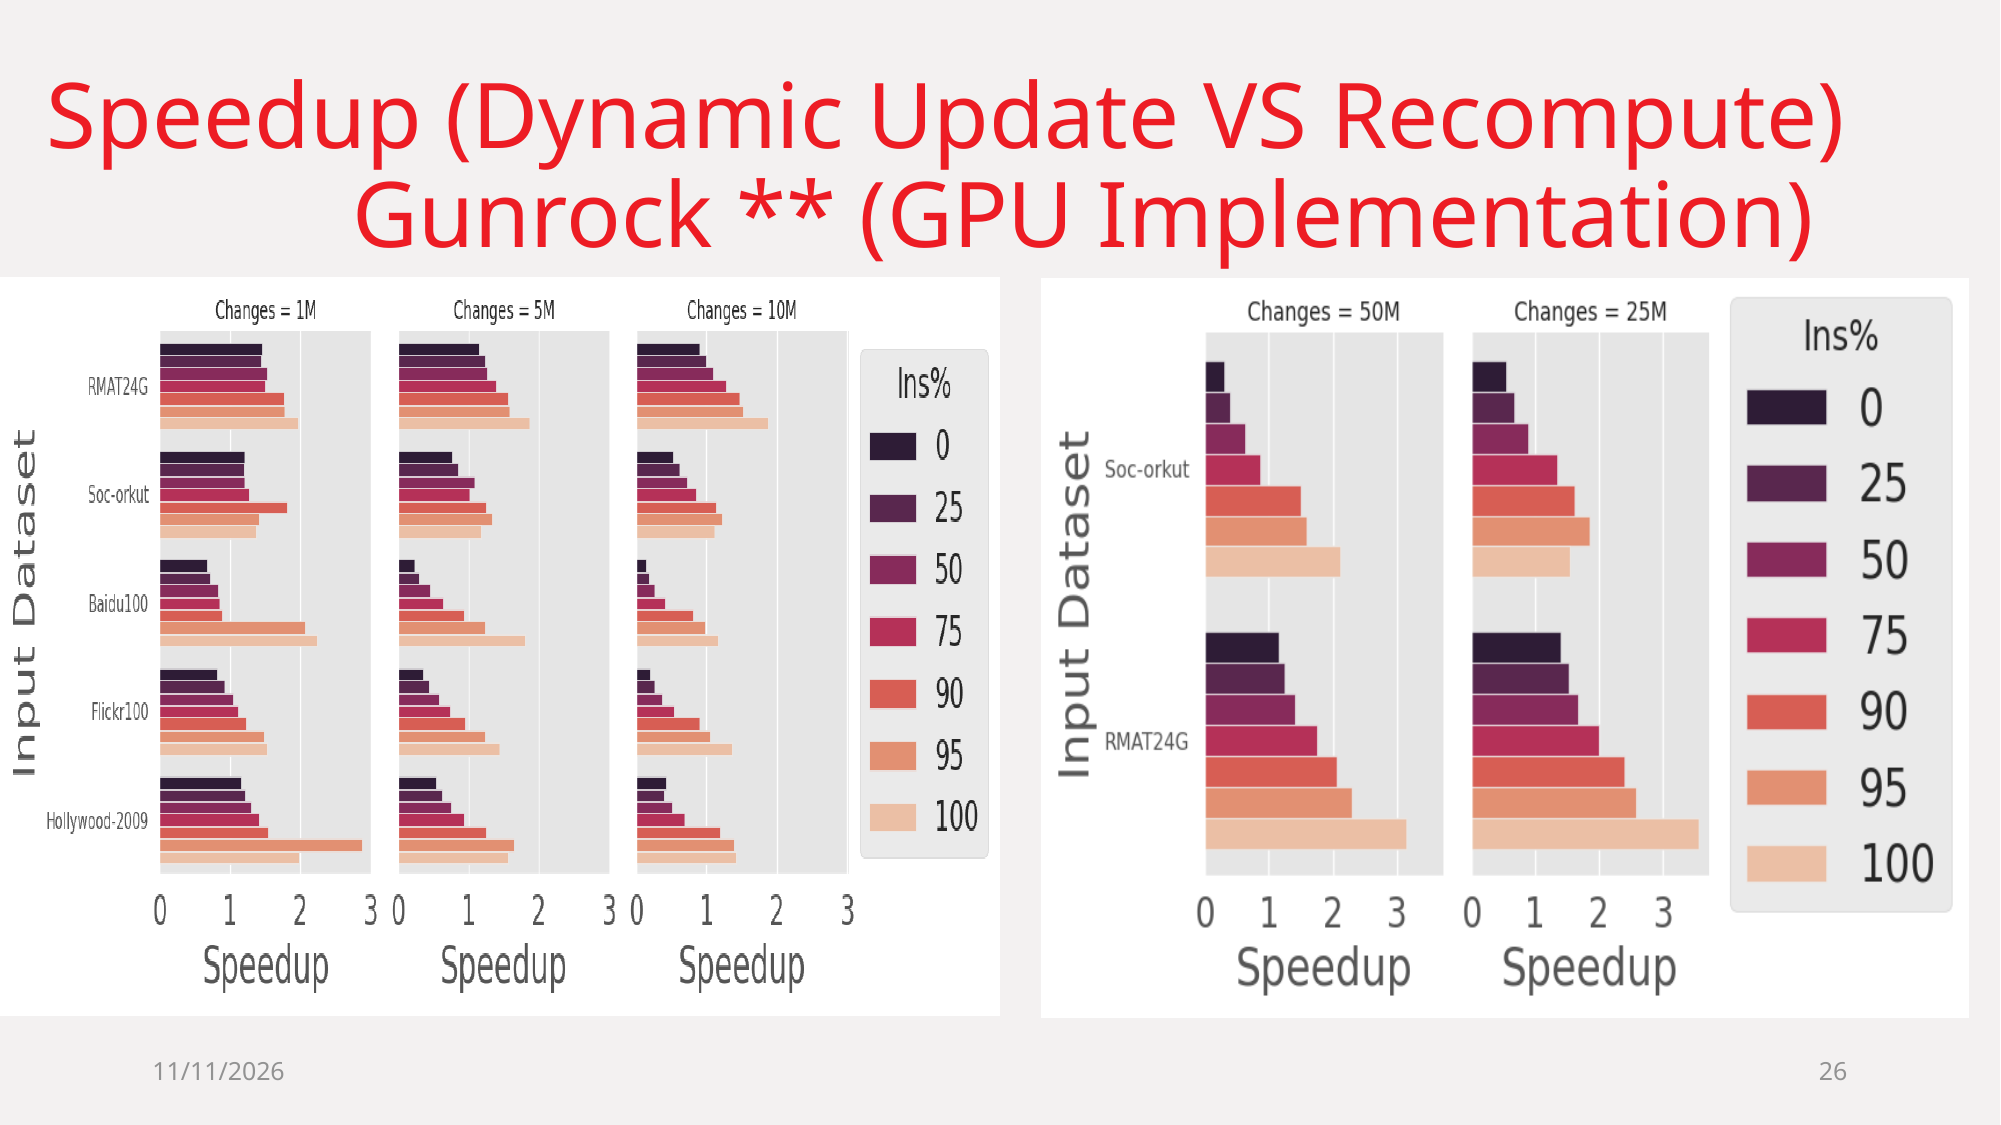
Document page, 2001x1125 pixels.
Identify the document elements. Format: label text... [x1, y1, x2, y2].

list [1041, 278, 1969, 1018]
slide_number 26 [1412, 1042, 1863, 1103]
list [0, 277, 1000, 1016]
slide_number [137, 1042, 588, 1103]
title Speedup (Dynamic Update VS Recompute) Gunrock ** (GPU Implementation) [31, 59, 1863, 278]
